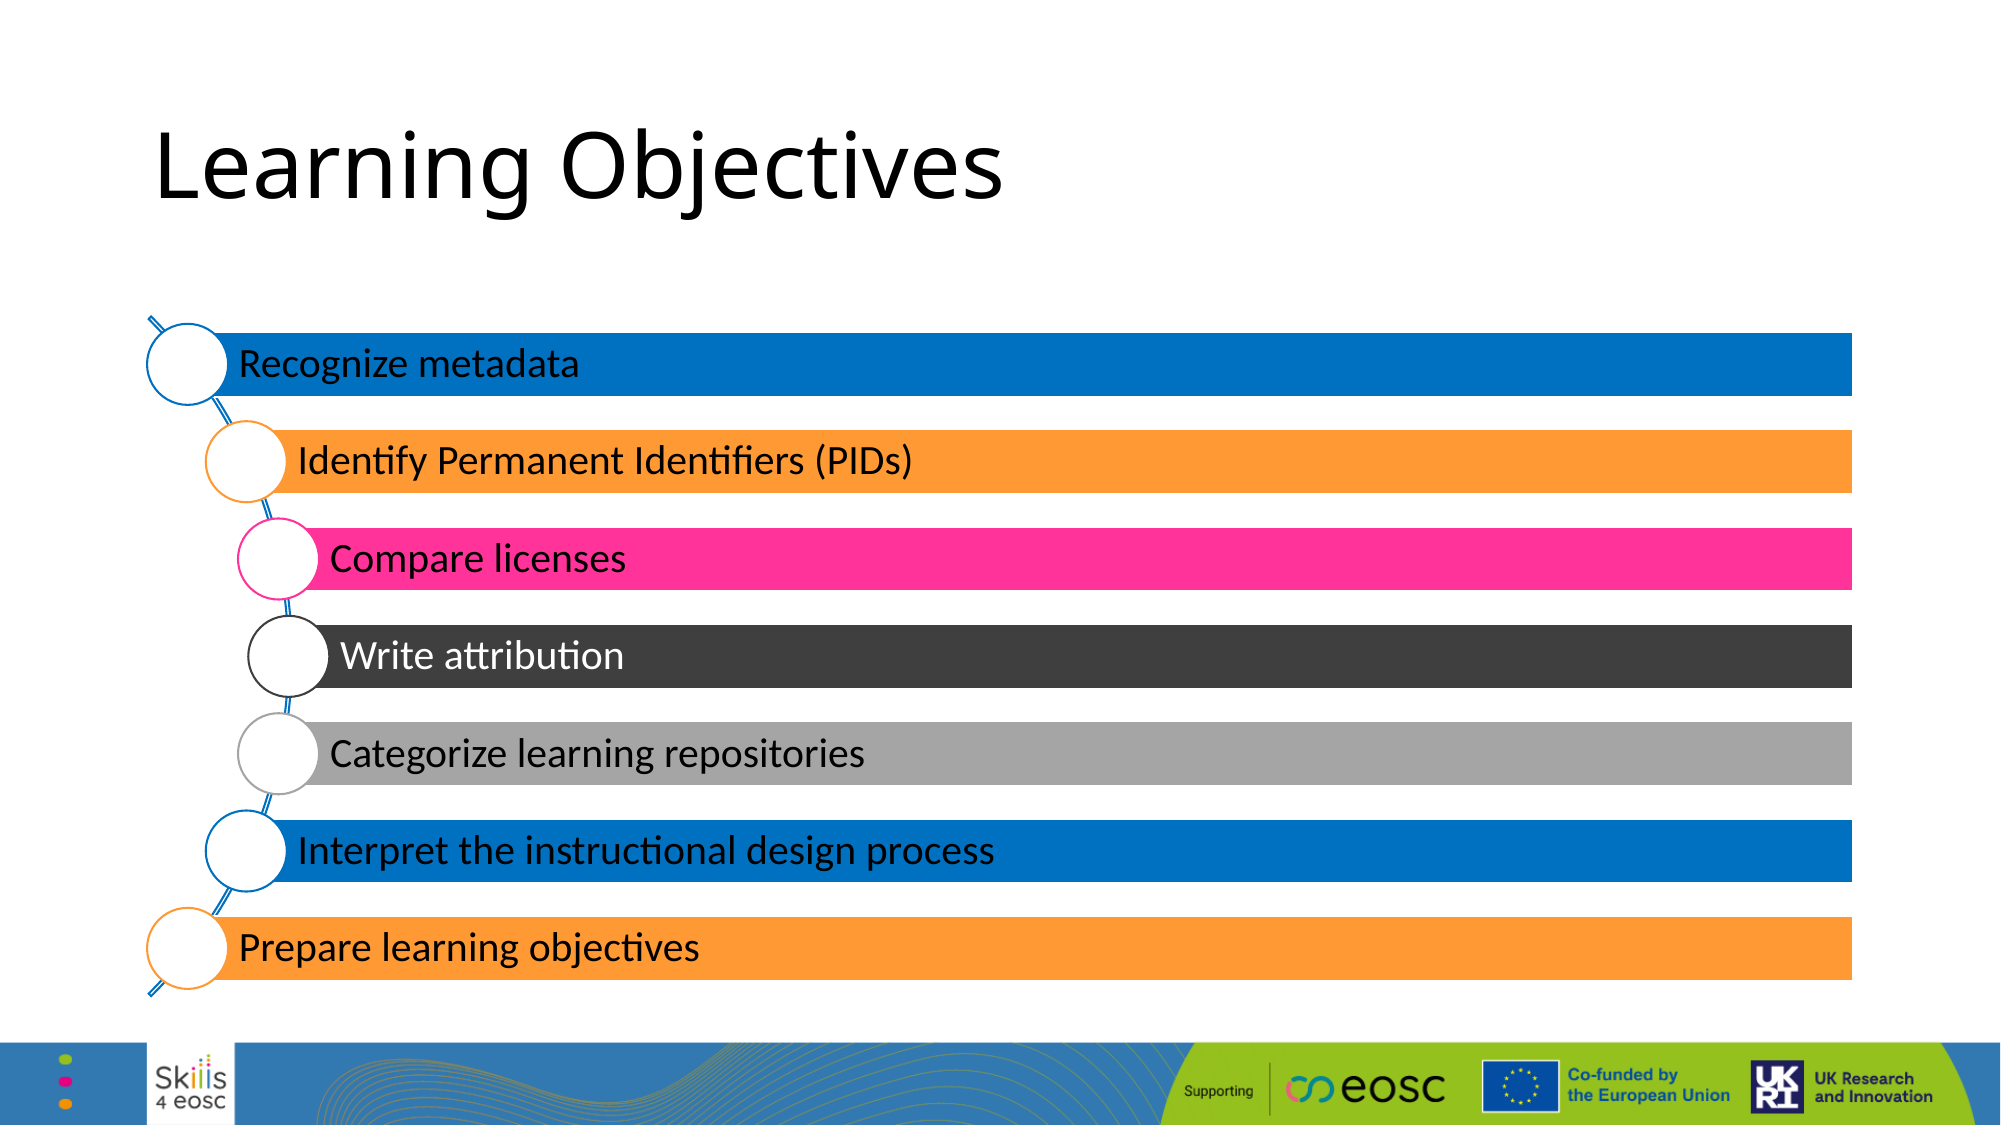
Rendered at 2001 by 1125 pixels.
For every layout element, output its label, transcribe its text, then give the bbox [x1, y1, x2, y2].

title Learning Objectives [137, 59, 1863, 278]
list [137, 299, 1863, 1014]
picture [0, 0, 2001, 1125]
